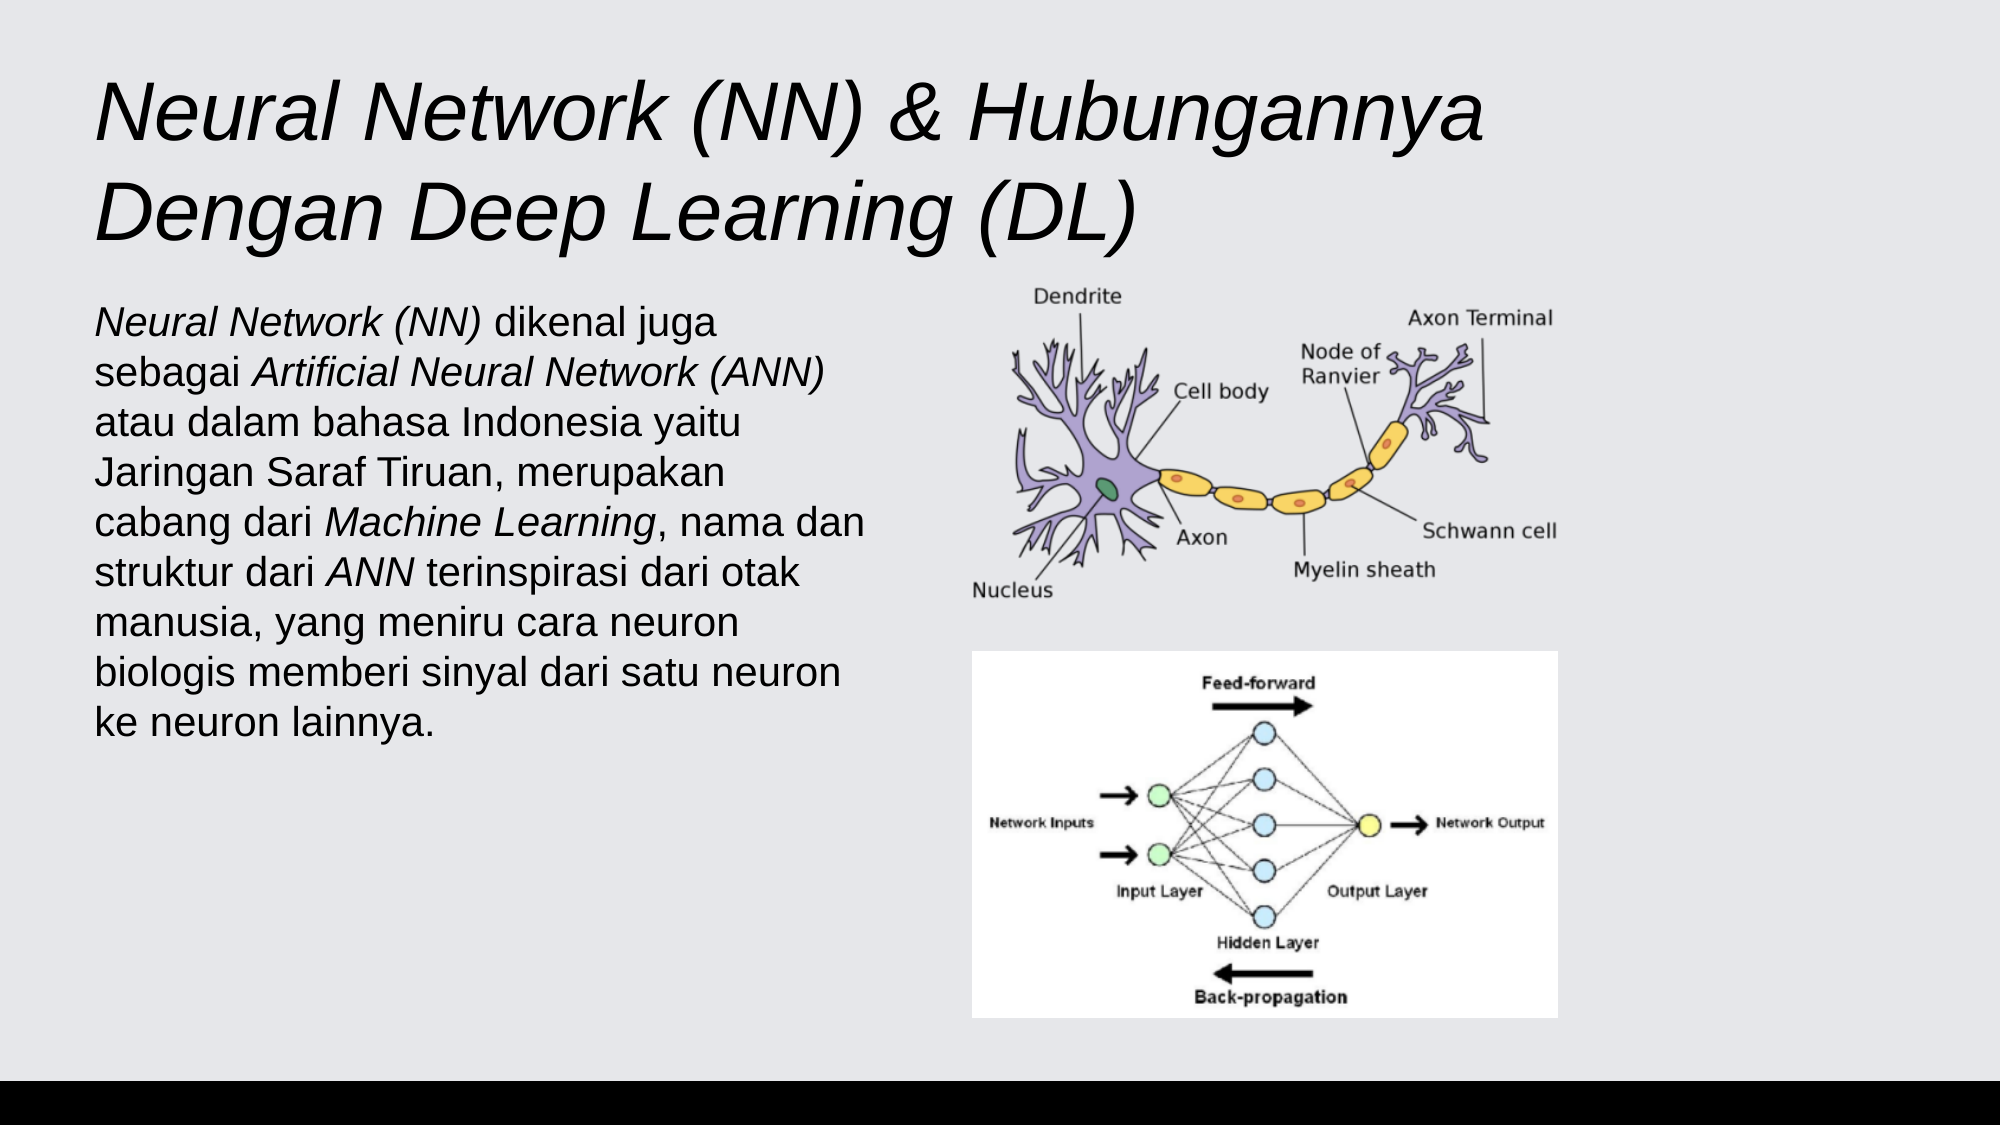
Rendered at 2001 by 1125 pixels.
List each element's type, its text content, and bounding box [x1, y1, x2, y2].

subtitle Neural Network (NN) dikenal juga sebagai Artificial Neural Network (ANN) atau dalam bahasa Indonesia yaitu Jaringan Saraf Tiruan, merupakan cabang dari Machine Learning, nama dan struktur dari ANN terinspirasi dari otak manusia, yang meniru cara neuron biologis memberi sinyal dari satu neuron ke neuron lainnya. [79, 286, 887, 1080]
picture [972, 286, 1557, 602]
picture [972, 651, 1558, 1019]
title Neural Network (NN) & Hubungannya Dengan Deep Learning (DL) [79, 49, 1559, 165]
text_box [0, 1080, 2000, 1125]
